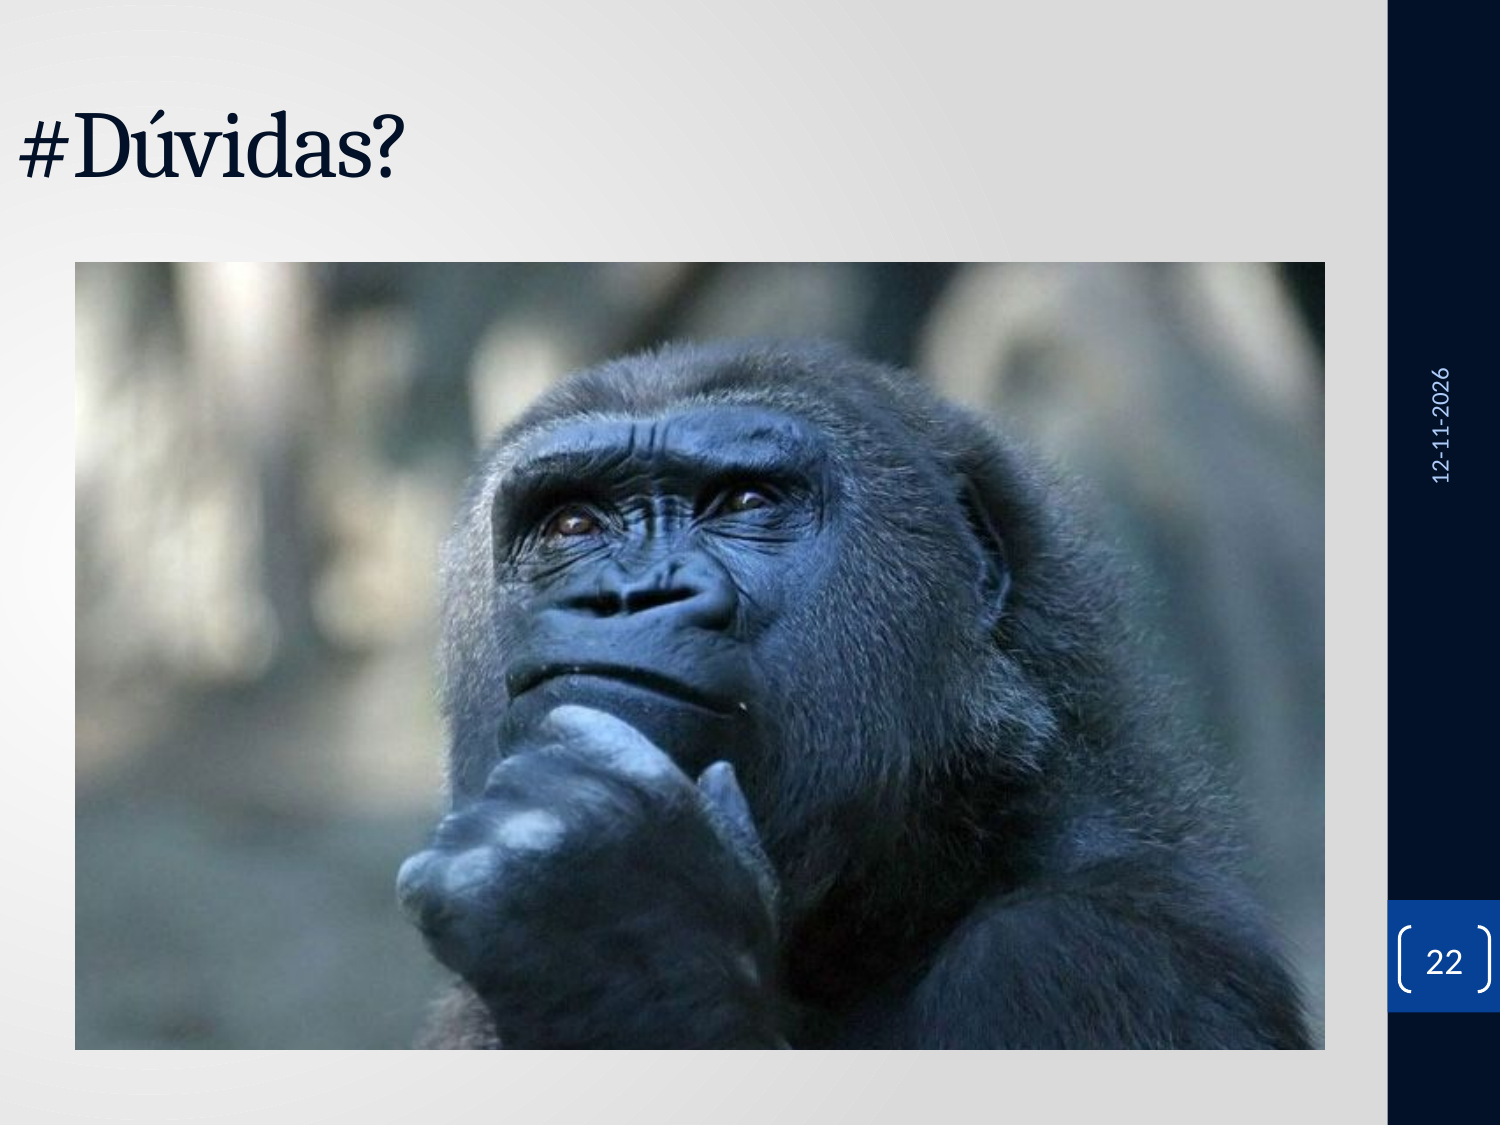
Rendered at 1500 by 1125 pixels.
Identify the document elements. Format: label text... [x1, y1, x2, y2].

slide_number 22 [1397, 925, 1492, 994]
title #Dúvidas? [0, 45, 1388, 233]
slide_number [1408, 100, 1469, 501]
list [74, 261, 1326, 1051]
